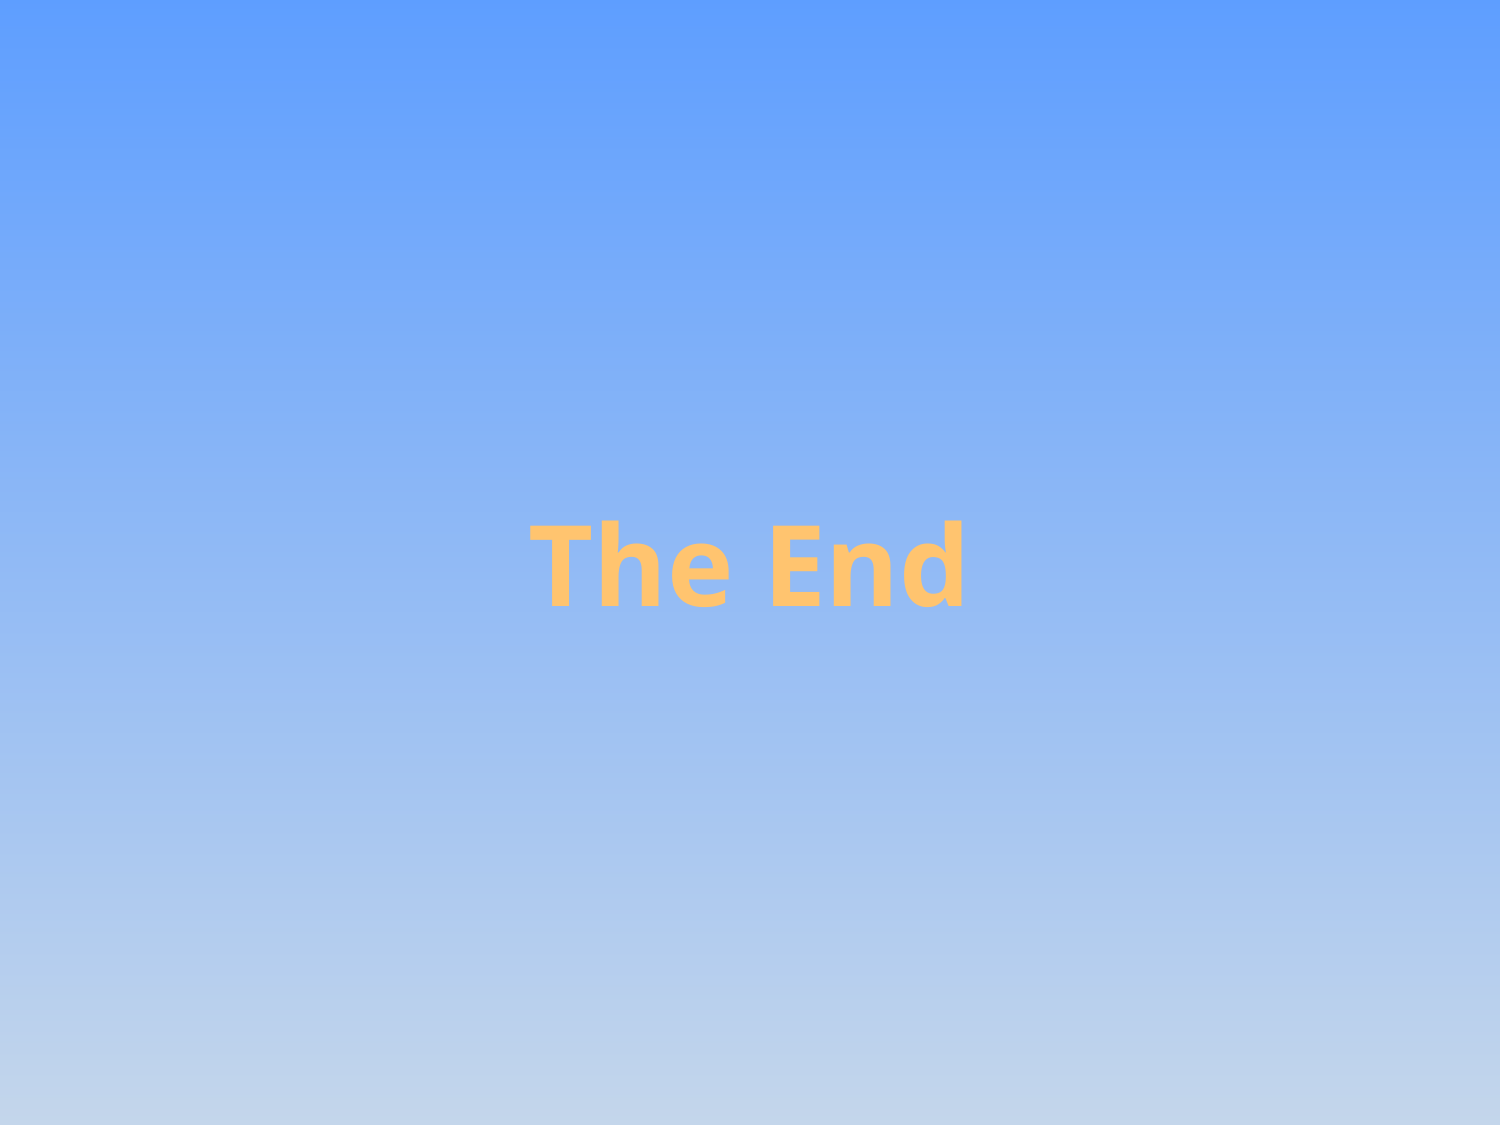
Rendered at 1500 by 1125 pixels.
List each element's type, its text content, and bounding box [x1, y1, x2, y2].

text_box The End [513, 486, 987, 637]
